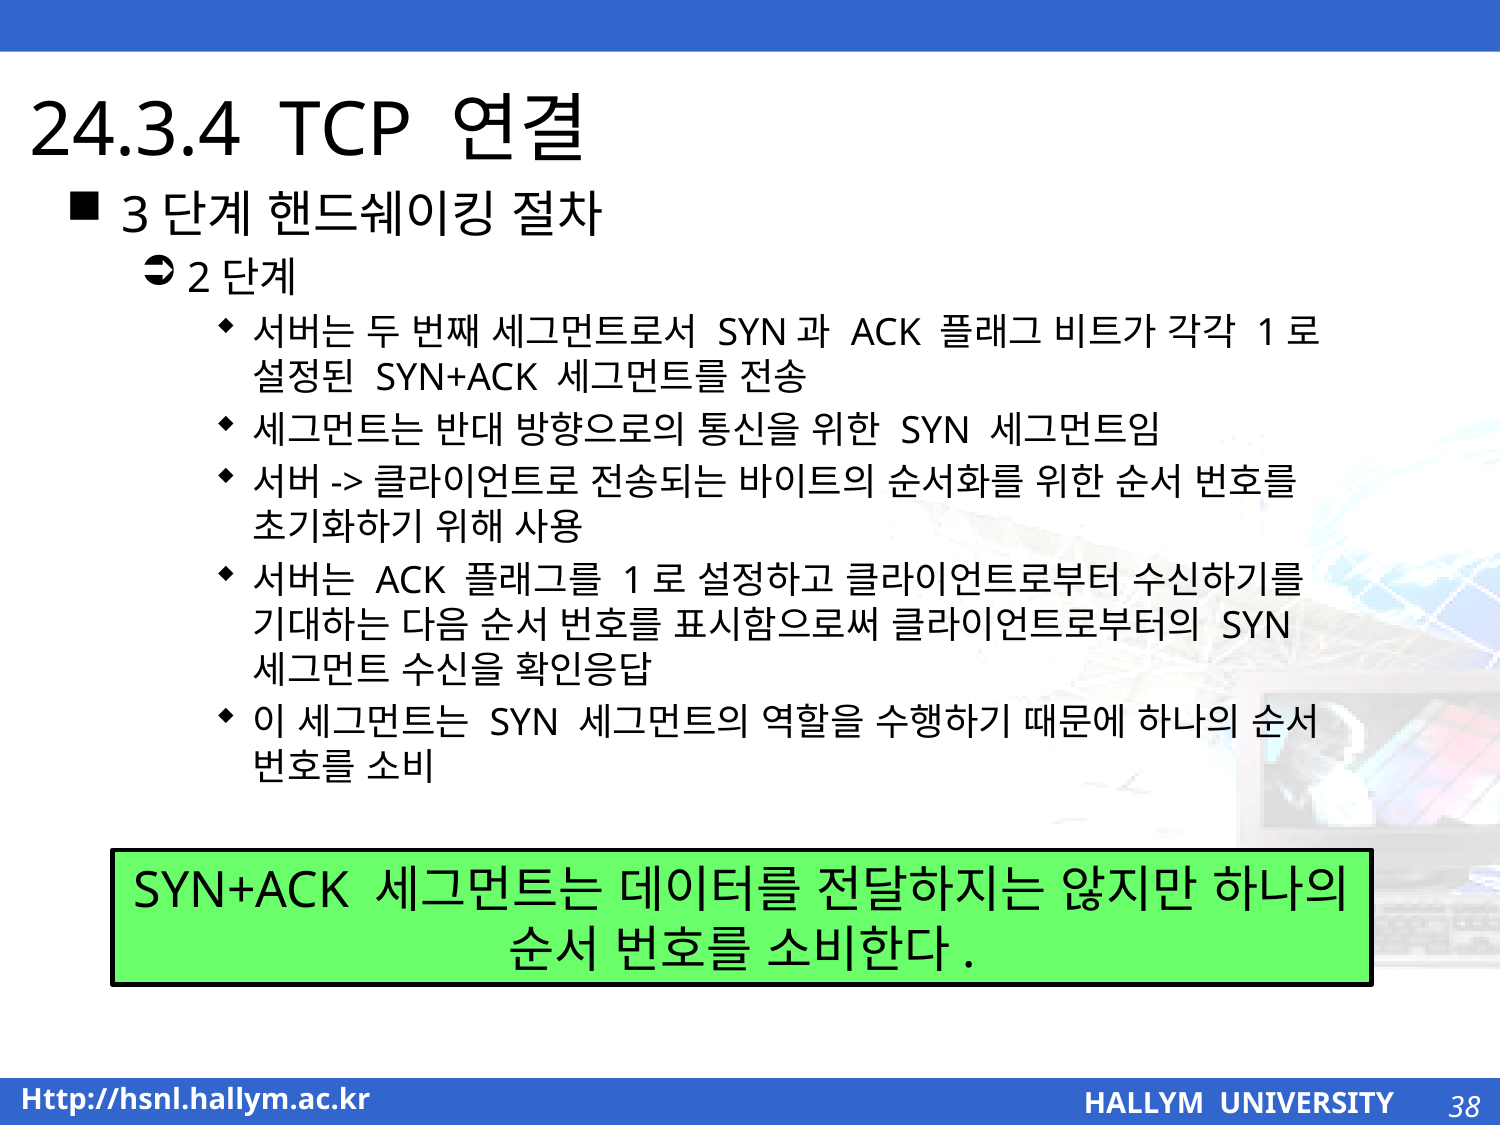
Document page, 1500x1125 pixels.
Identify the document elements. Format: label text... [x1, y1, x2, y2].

text_box SYN+ACK 세그먼트는 데이터를 전달하지는 않지만 하나의 순서 번호를 소비한다. [112, 849, 1372, 985]
title 24.3.4 TCP 연결 [14, 76, 1500, 175]
list 3단계 핸드쉐이킹 절차 2단계 서버는 두 번째 세그먼트로서 SYN과 ACK 플래그 비트가 각각 1로 설정된 SYN+ACK 세그먼트를 전송 세그먼트는 반대 방향으로의 통신을 위한 SYN 세그먼트임 서버->클라이언트로 전송되는 바이트의 순서화를 위한 순서 번호를 초기화하기 위해 사용 서버는 ACK 플래그를 1로 설정하고 클라이언트로부터 수신하기를 기대하는 다음 순서 번호를 표시함으로써 클라이언트로부터의 SYN 세그먼트 수신을 확인응답 이 세그먼트는 SYN 세그먼트의 역할을 수행하기 때문에 하나의 순서 번호를 소비 [50, 174, 1450, 1000]
slide_number 38 [1182, 1080, 1496, 1125]
